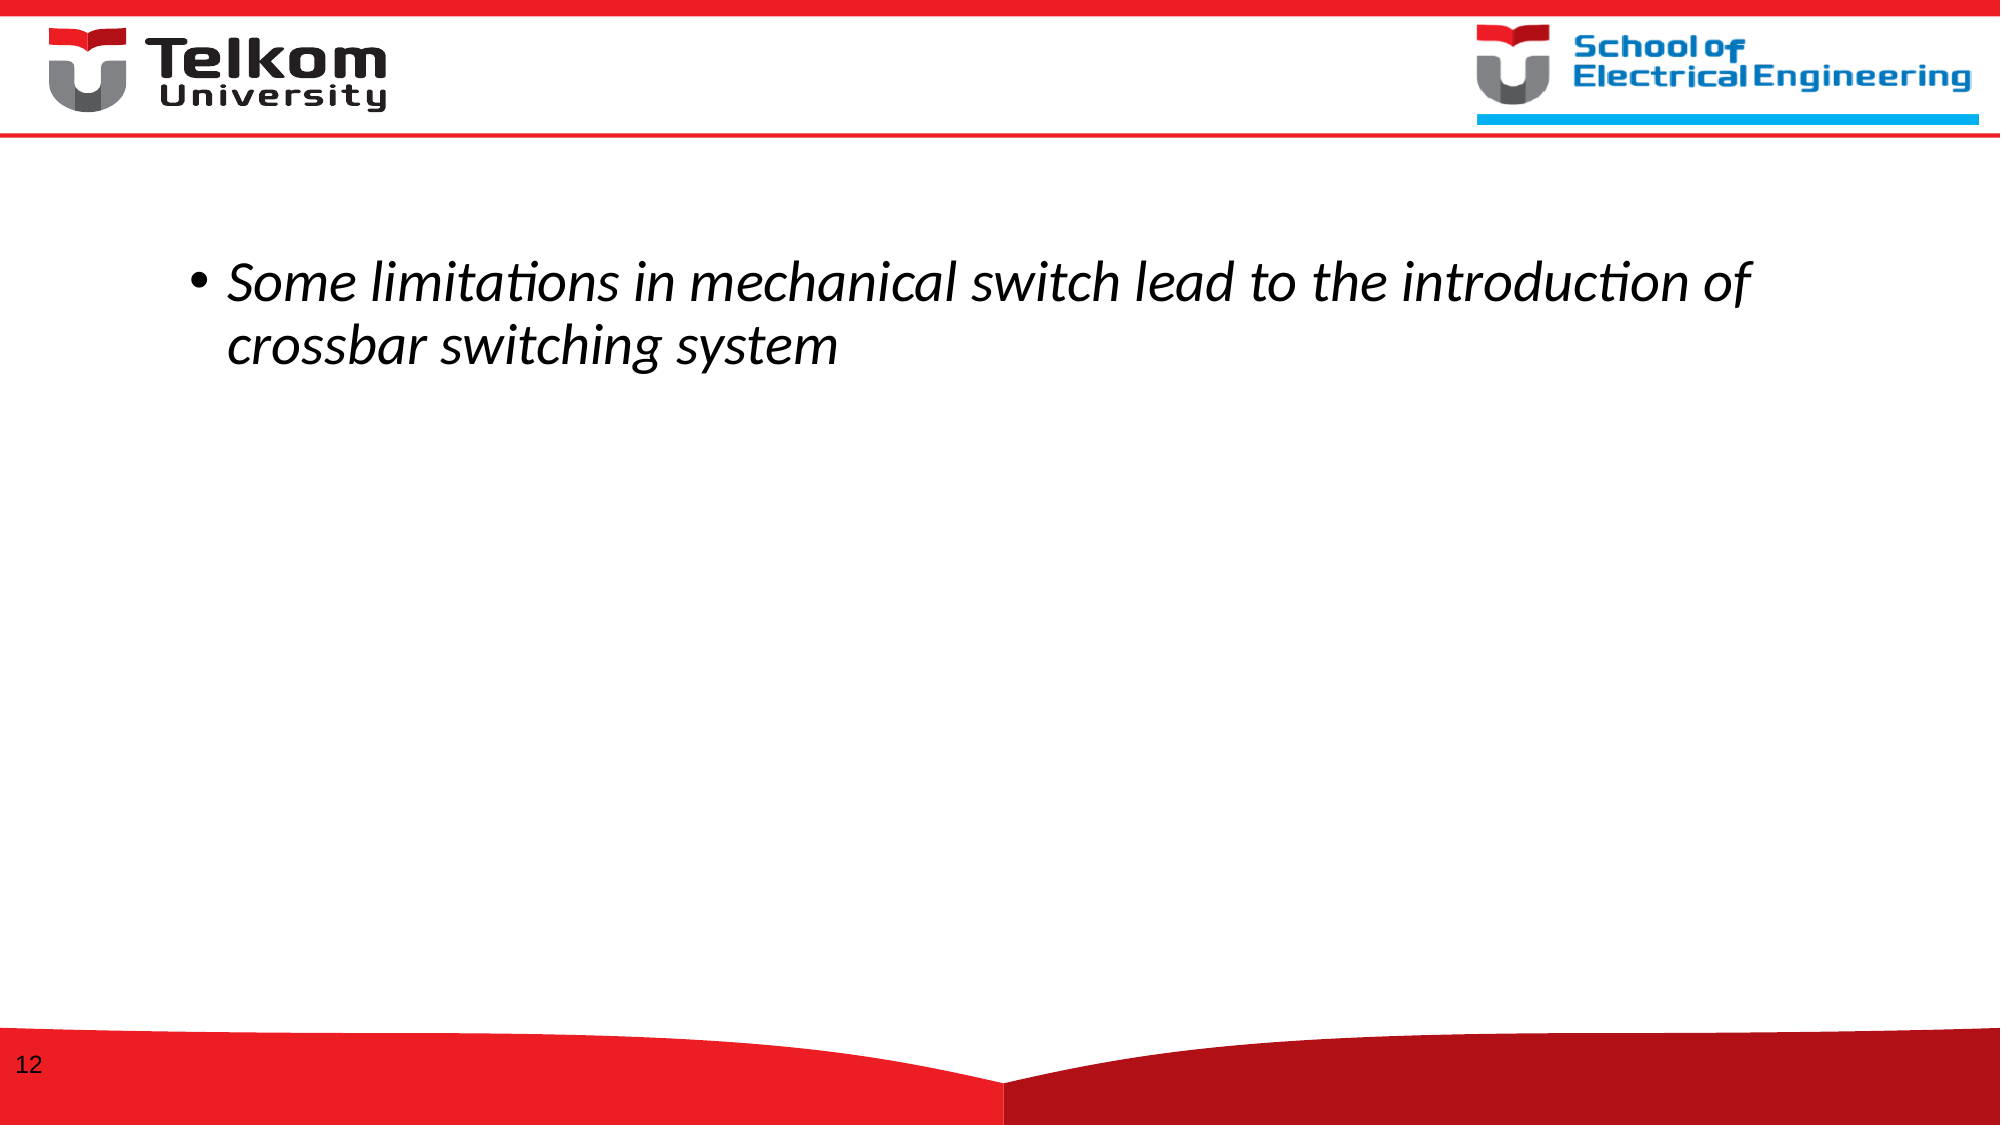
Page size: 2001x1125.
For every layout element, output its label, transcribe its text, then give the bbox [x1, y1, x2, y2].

slide_number 12 [0, 1024, 350, 1103]
picture [1466, 24, 1979, 125]
list Some limitations in mechanical switch lead to the introduction of crossbar switching system [174, 243, 1901, 1003]
